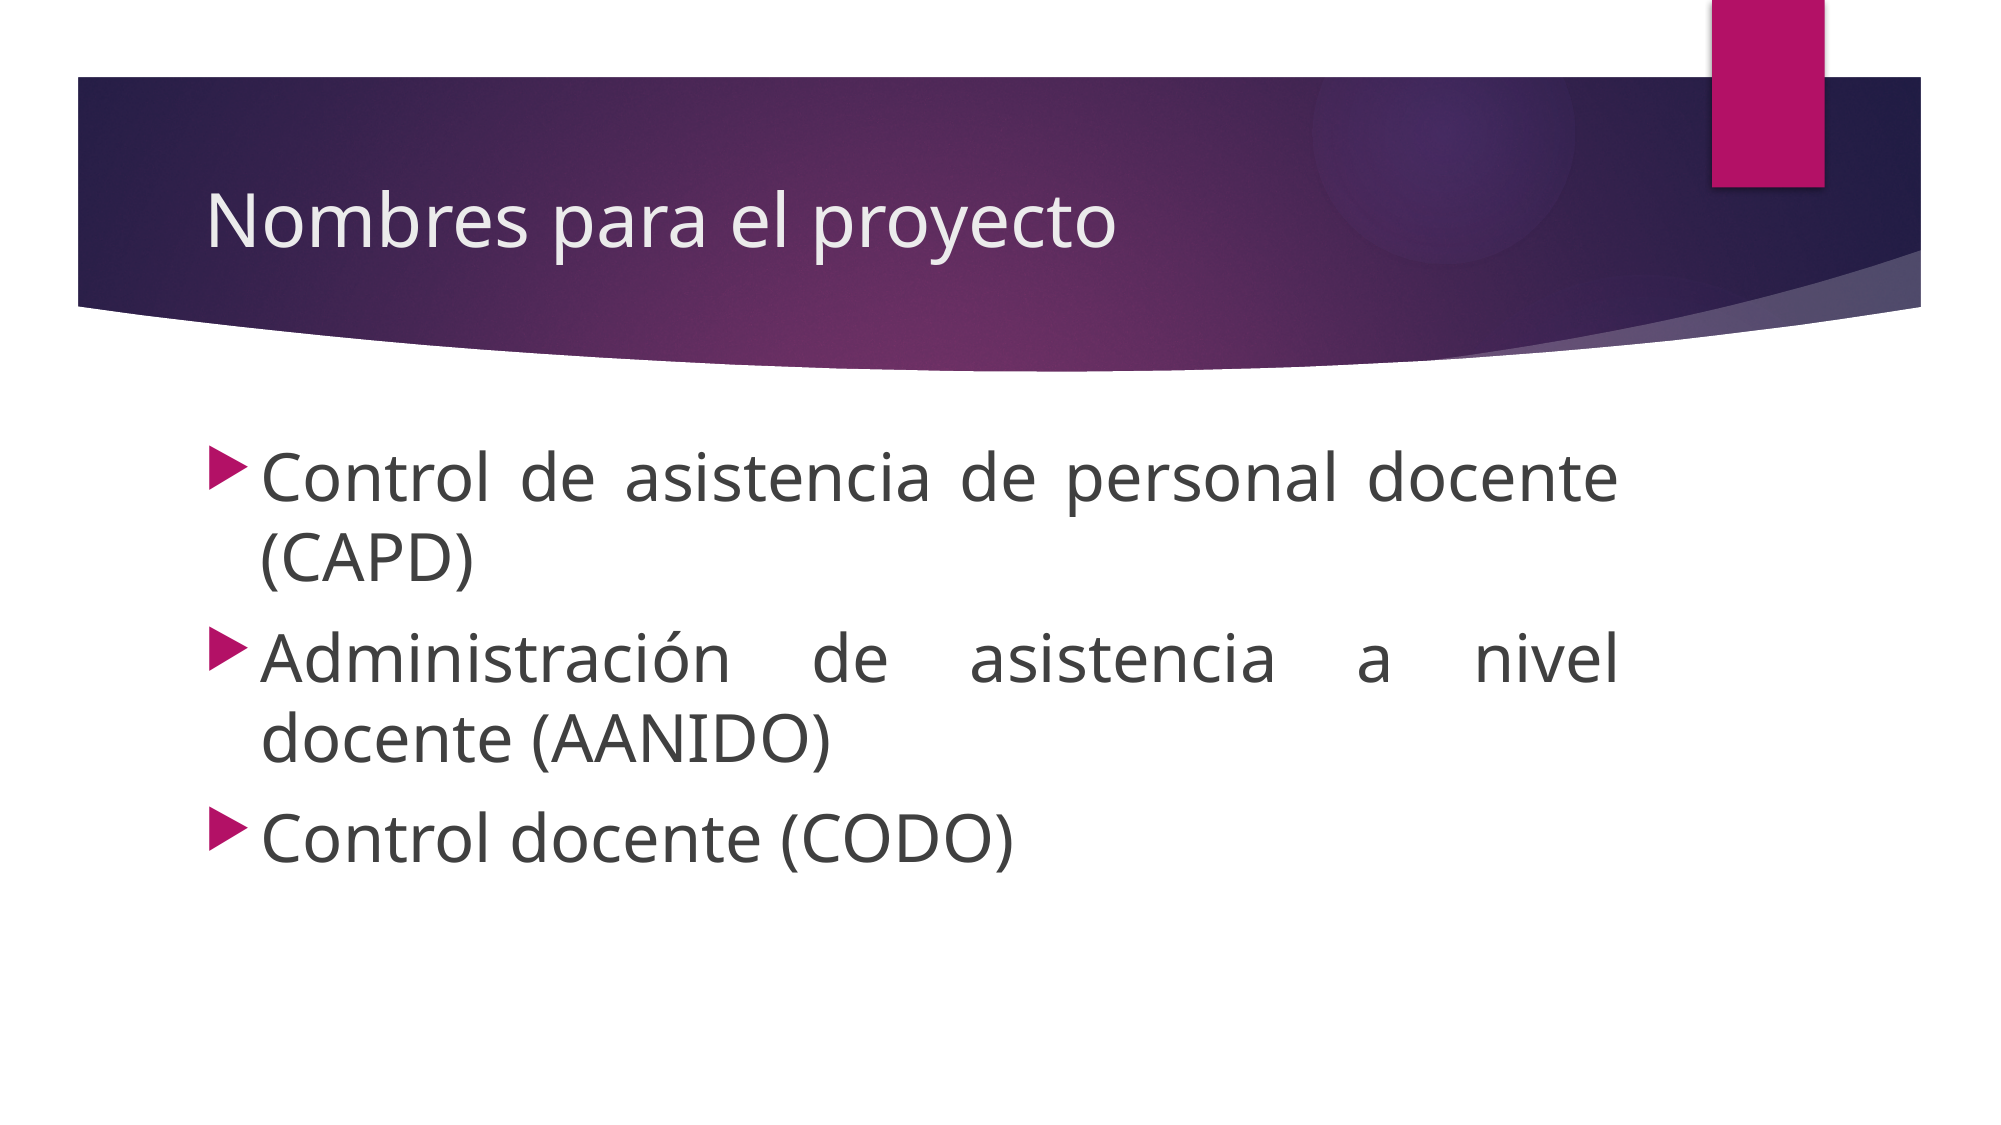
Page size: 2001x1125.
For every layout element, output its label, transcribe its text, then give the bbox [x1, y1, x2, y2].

list Control de asistencia de personal docente (CAPD) Administración de asistencia a nivel docente (AANIDO) Control docente (CODO) [189, 427, 1638, 988]
title Nombres para el proyecto [189, 159, 1627, 276]
